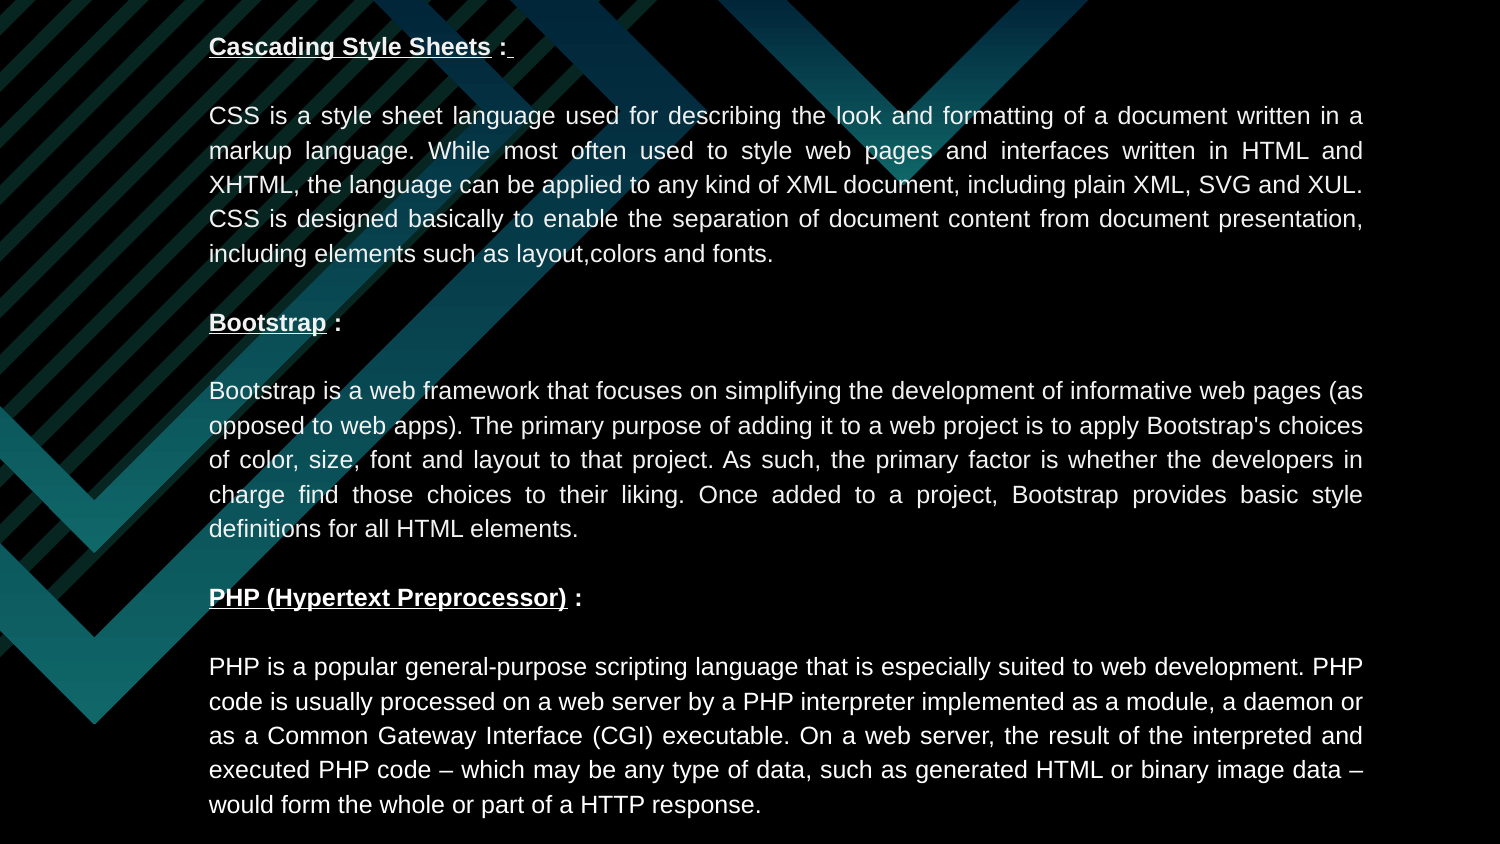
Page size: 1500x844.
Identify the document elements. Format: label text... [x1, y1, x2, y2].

list Cascading Style Sheets : CSS is a style sheet language used for describing the look and formatting of a document written in a markup language. While most often used to style web pages and interfaces written in HTML and XHTML, the language can be applied to any kind of XML document, including plain XML, SVG and XUL. CSS is designed basically to enable the separation of document content from document presentation, including elements such as layout,colors and fonts. Bootstrap : Bootstrap is a web framework that focuses on simplifying the development of informative web pages (as opposed to web apps). The primary purpose of adding it to a web project is to apply Bootstrap's choices of color, size, font and layout to that project. As such, the primary factor is whether the developers in charge find those choices to their liking. Once added to a project, Bootstrap provides basic style definitions for all HTML elements. PHP (Hypertext Preprocessor) : PHP is a popular general-purpose scripting language that is especially suited to web development. PHP code is usually processed on a web server by a PHP interpreter implemented as a module, a daemon or as a Common Gateway Interface (CGI) executable. On a web server, the result of the interpreted and executed PHP code – which may be any type of data, such as generated HTML or binary image data – would form the whole or part of a HTTP response. [118, 11, 1382, 572]
